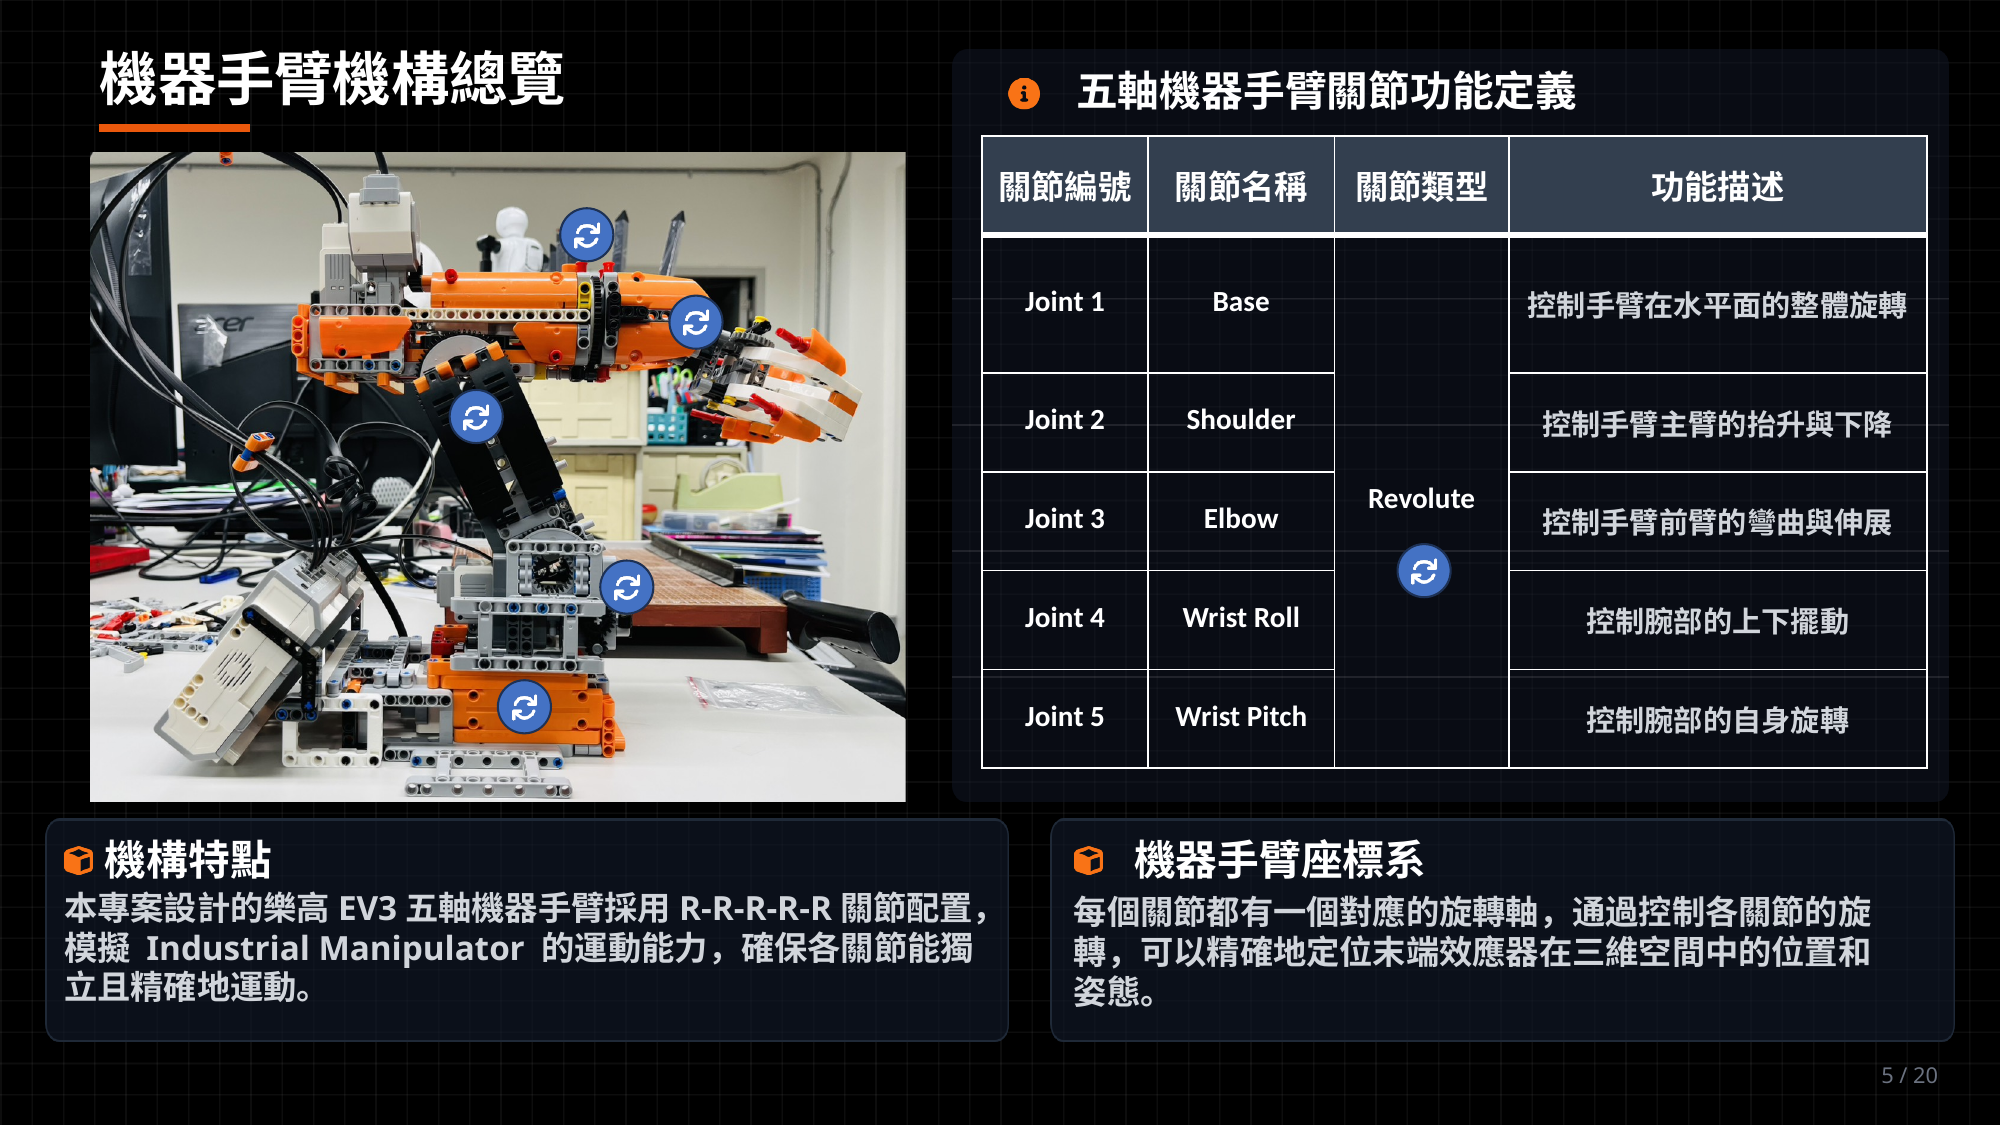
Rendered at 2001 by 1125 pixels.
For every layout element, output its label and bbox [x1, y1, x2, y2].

text_box [560, 208, 614, 262]
text_box [669, 295, 723, 349]
text_box [449, 389, 503, 444]
text_box [1397, 544, 1451, 598]
text_box [497, 680, 551, 734]
text_box [99, 49, 670, 132]
text_box [1049, 818, 1955, 1042]
picture [0, 0, 2000, 1125]
text_box [45, 818, 1009, 1042]
text_box [600, 560, 654, 614]
